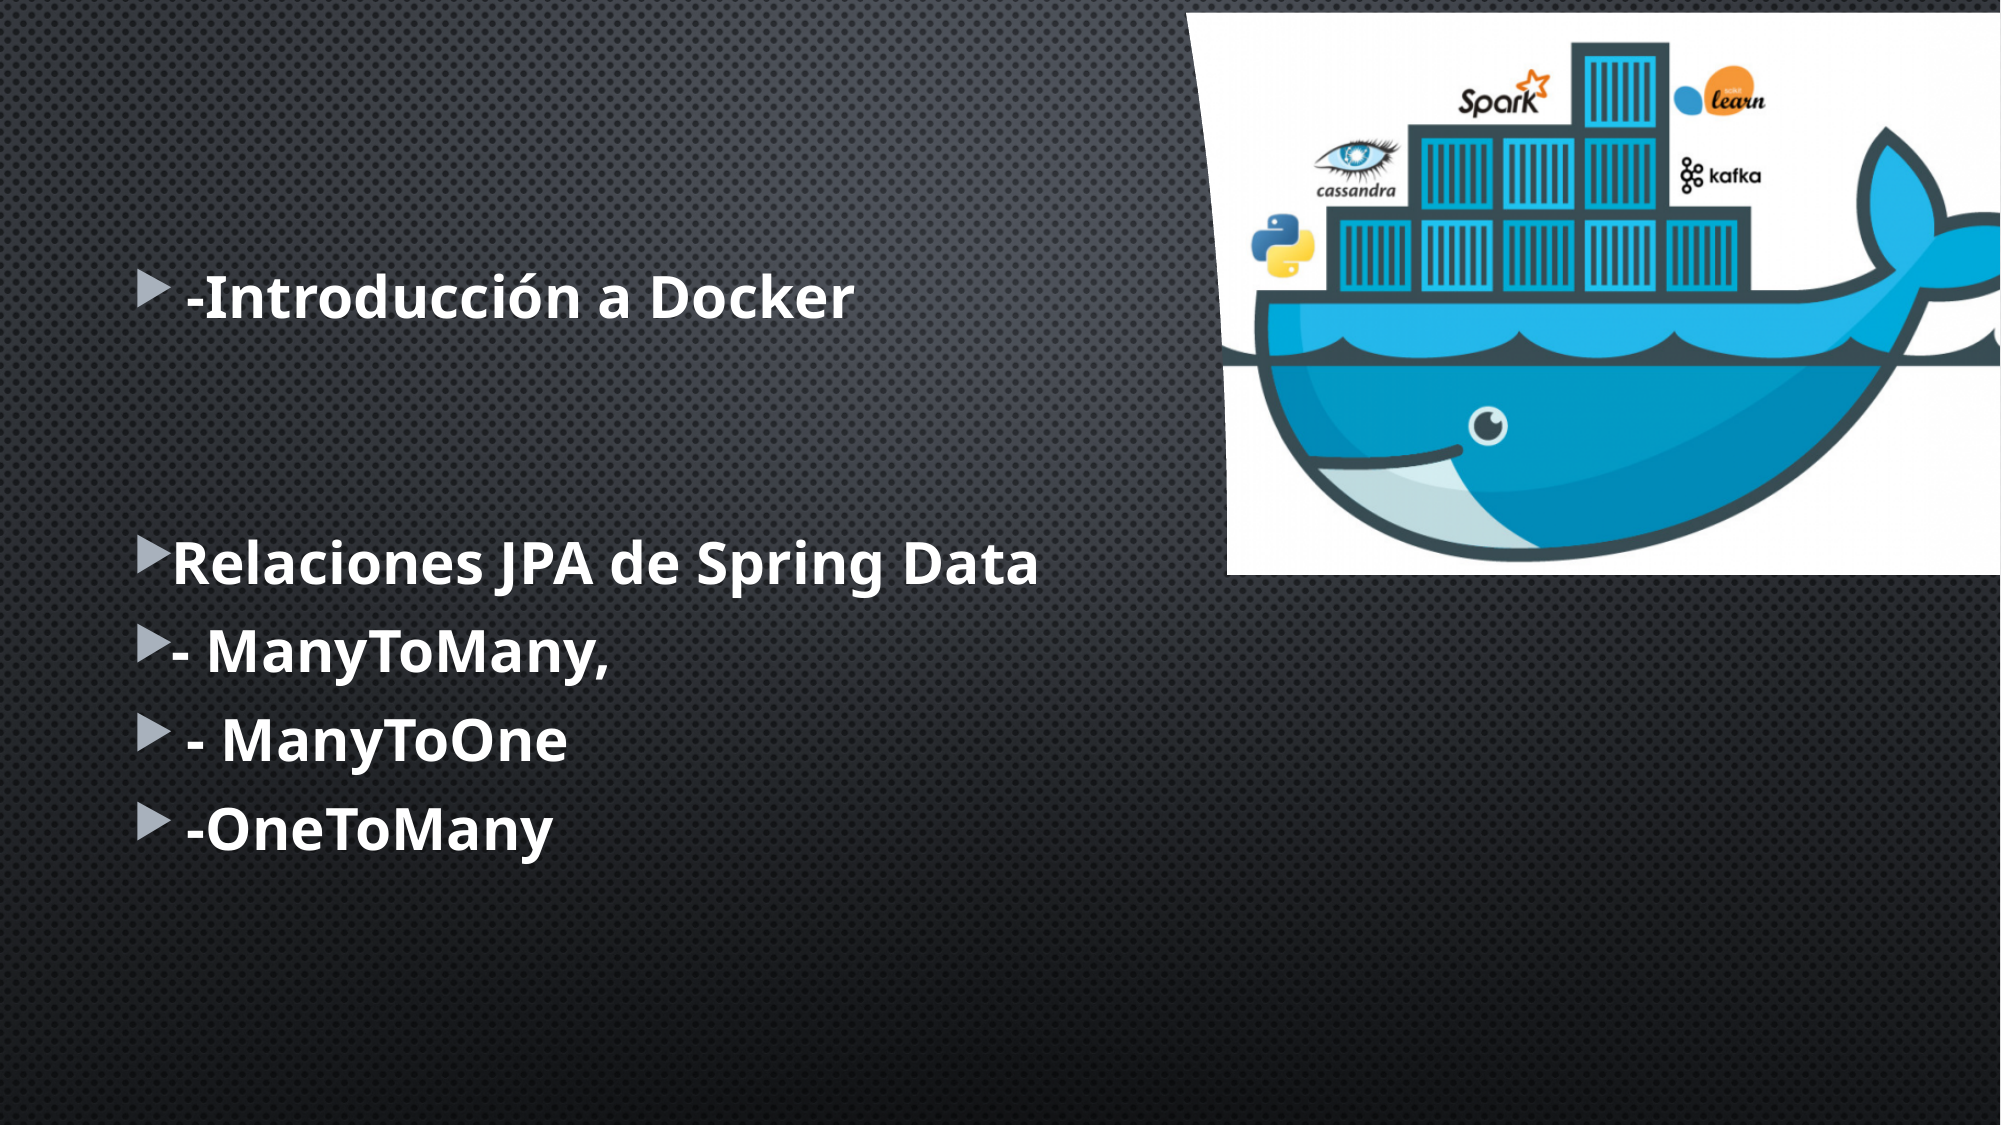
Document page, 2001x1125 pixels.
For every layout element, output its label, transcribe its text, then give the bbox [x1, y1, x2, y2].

text_box -Introducción a Docker Relaciones JPA de Spring Data - ManyToMany, - ManyToOne -OneToMany [118, 251, 1134, 873]
picture [1185, 12, 2000, 576]
